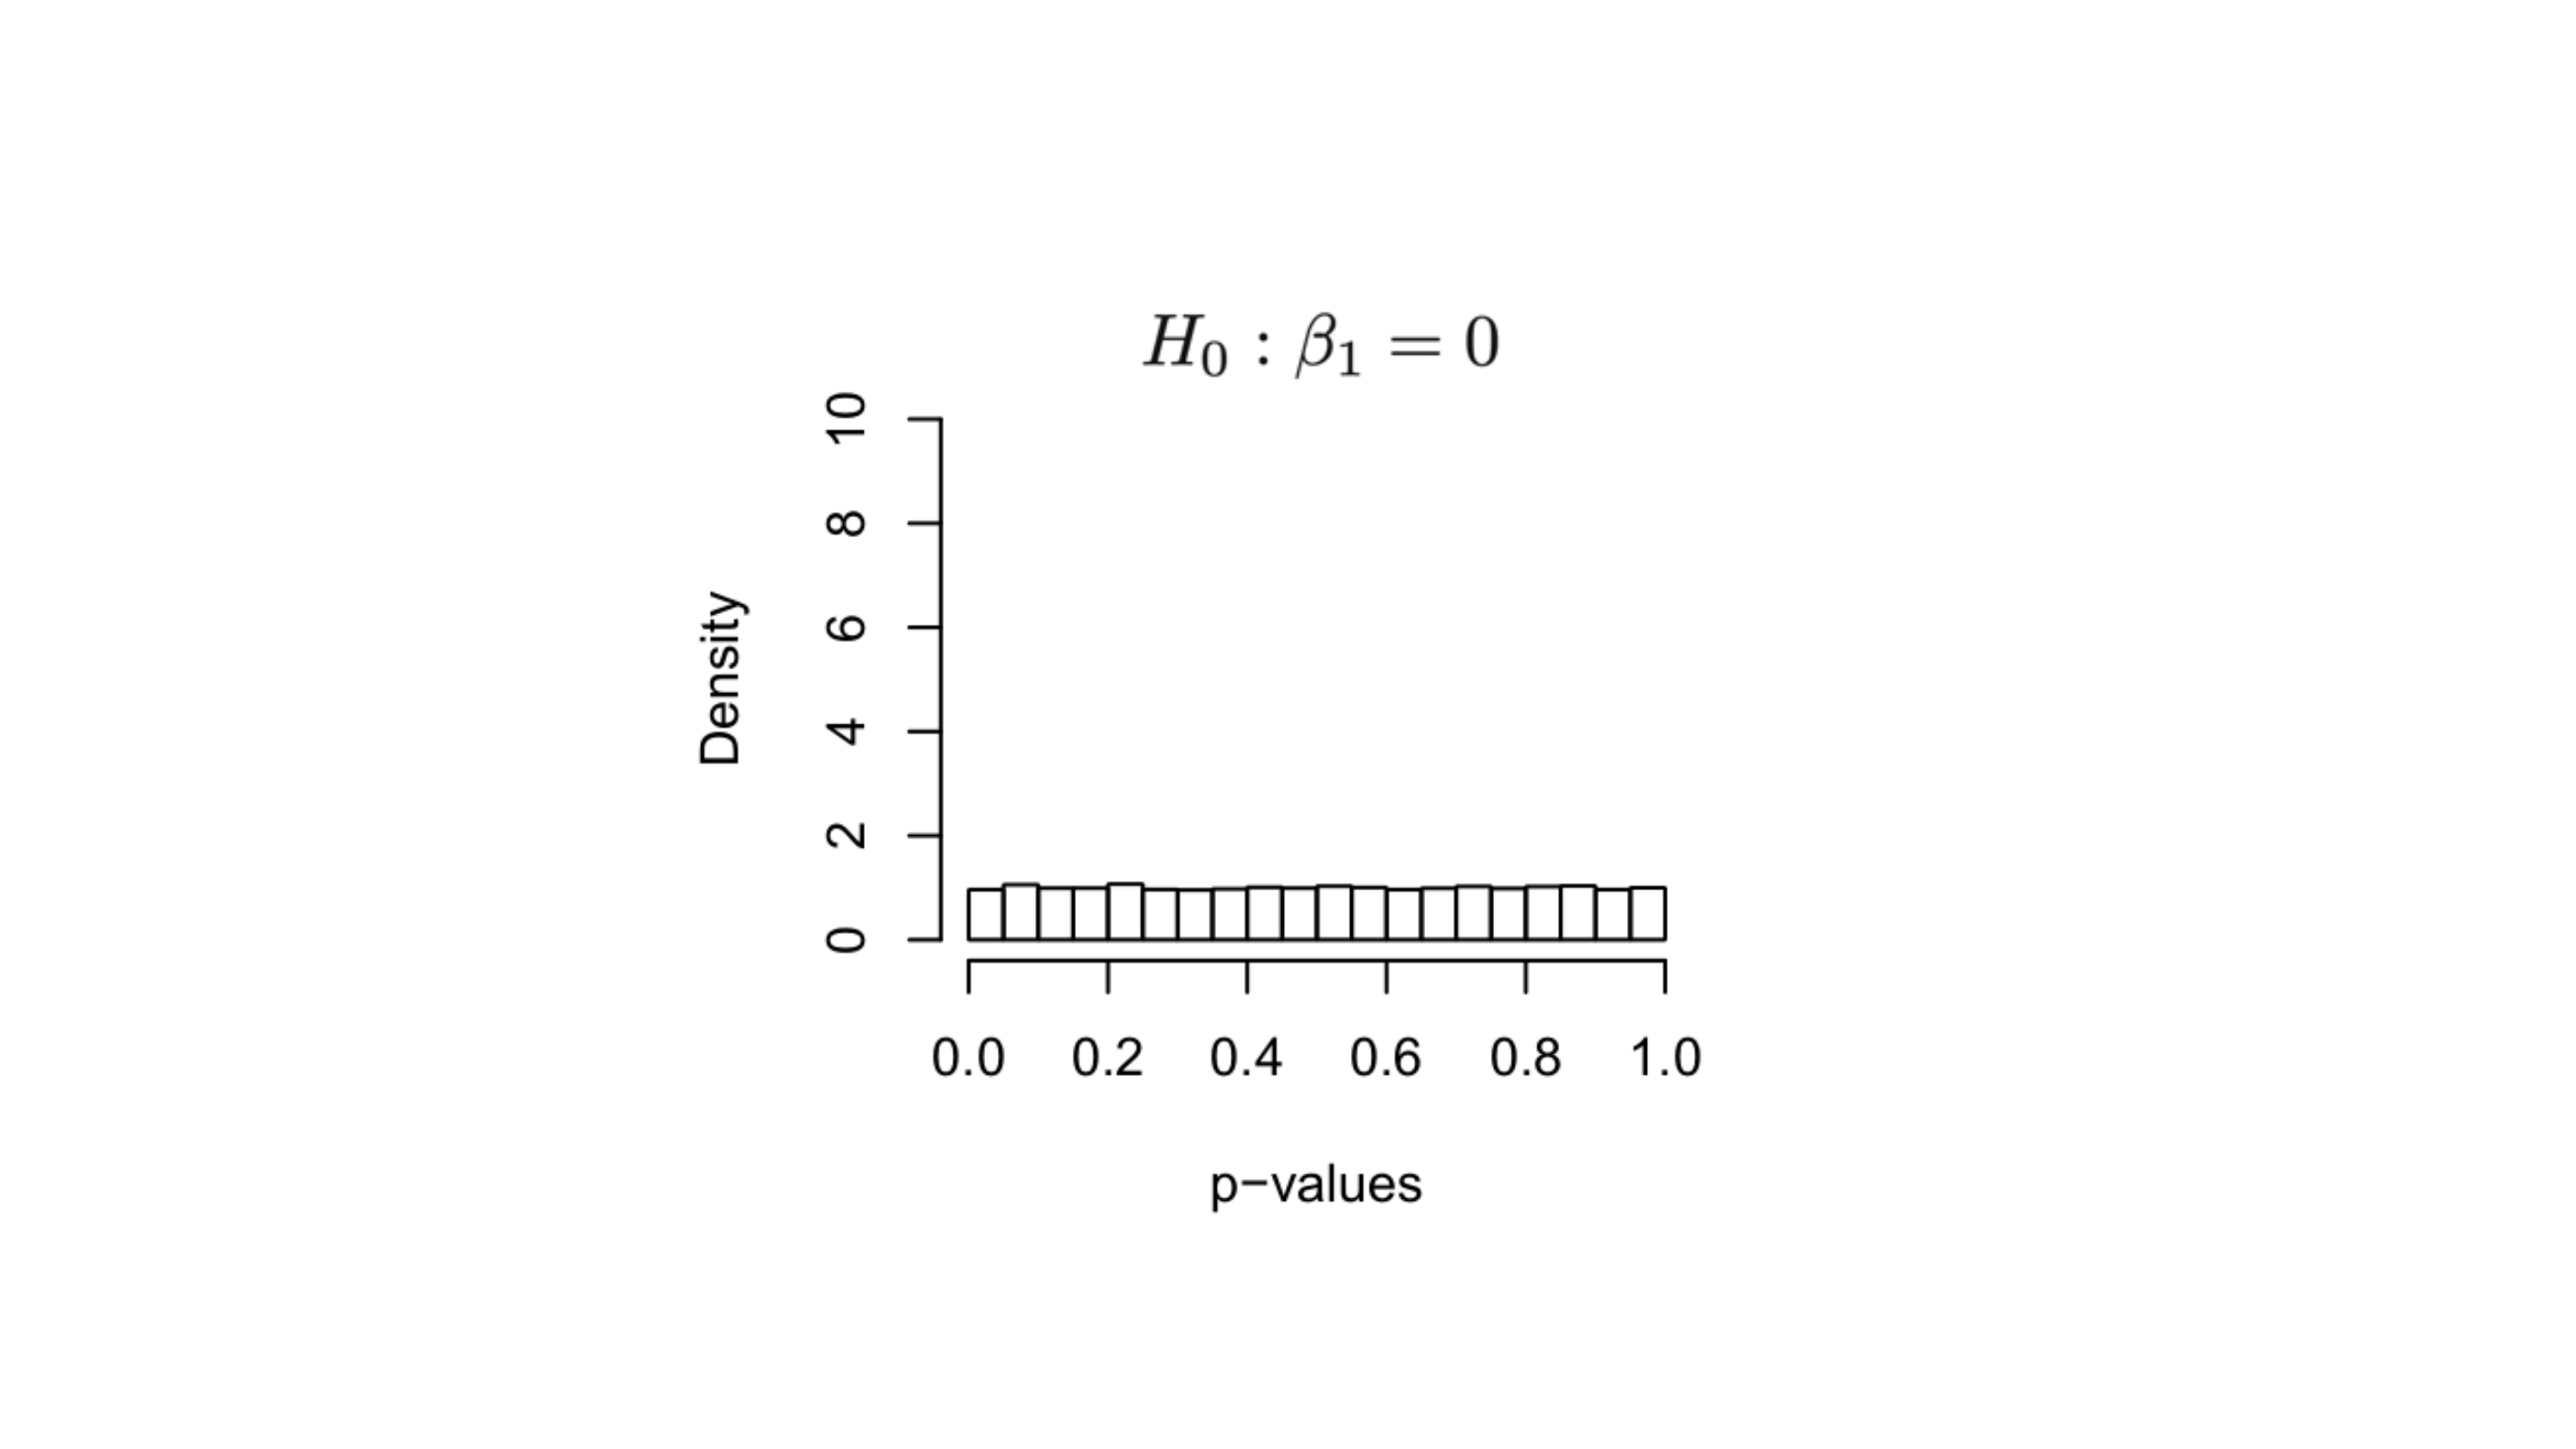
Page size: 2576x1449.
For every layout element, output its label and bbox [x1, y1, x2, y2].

picture [666, 274, 1824, 1253]
